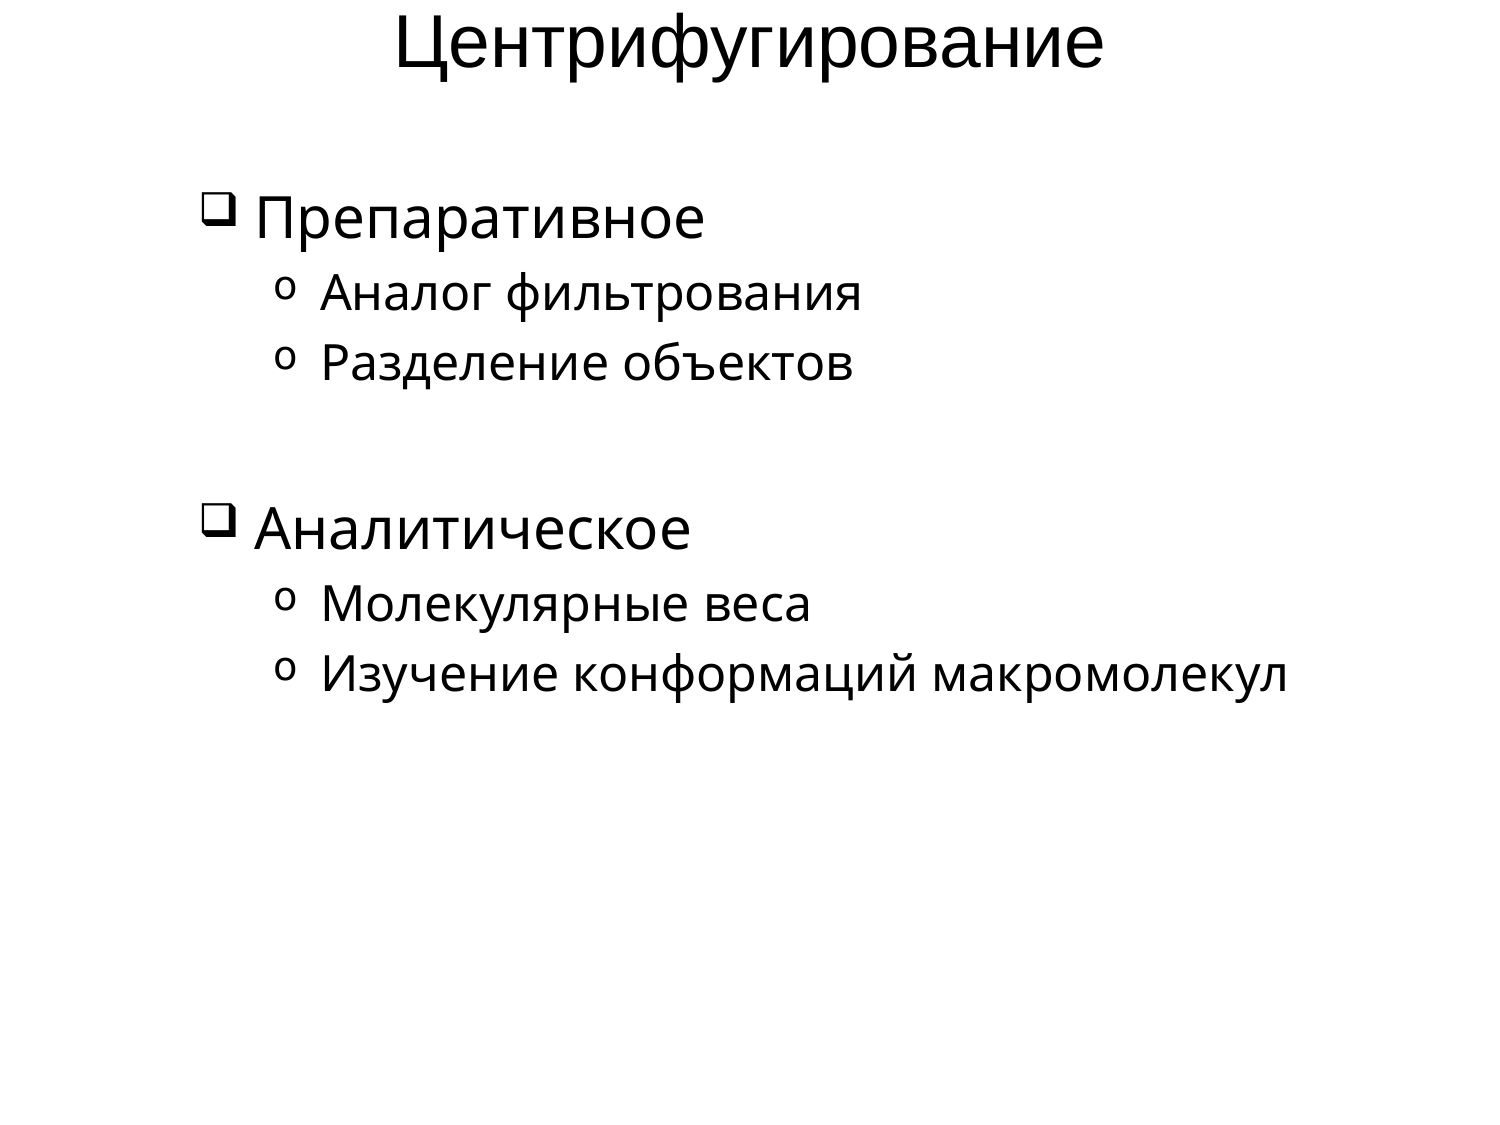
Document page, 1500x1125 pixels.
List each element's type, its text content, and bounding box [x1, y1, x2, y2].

title Центрифугирование [0, 0, 1500, 91]
list Препаративное Аналог фильтрования Разделение объектов Аналитическое Молекулярные веса Изучение конформаций макромолекул [183, 172, 1390, 698]
